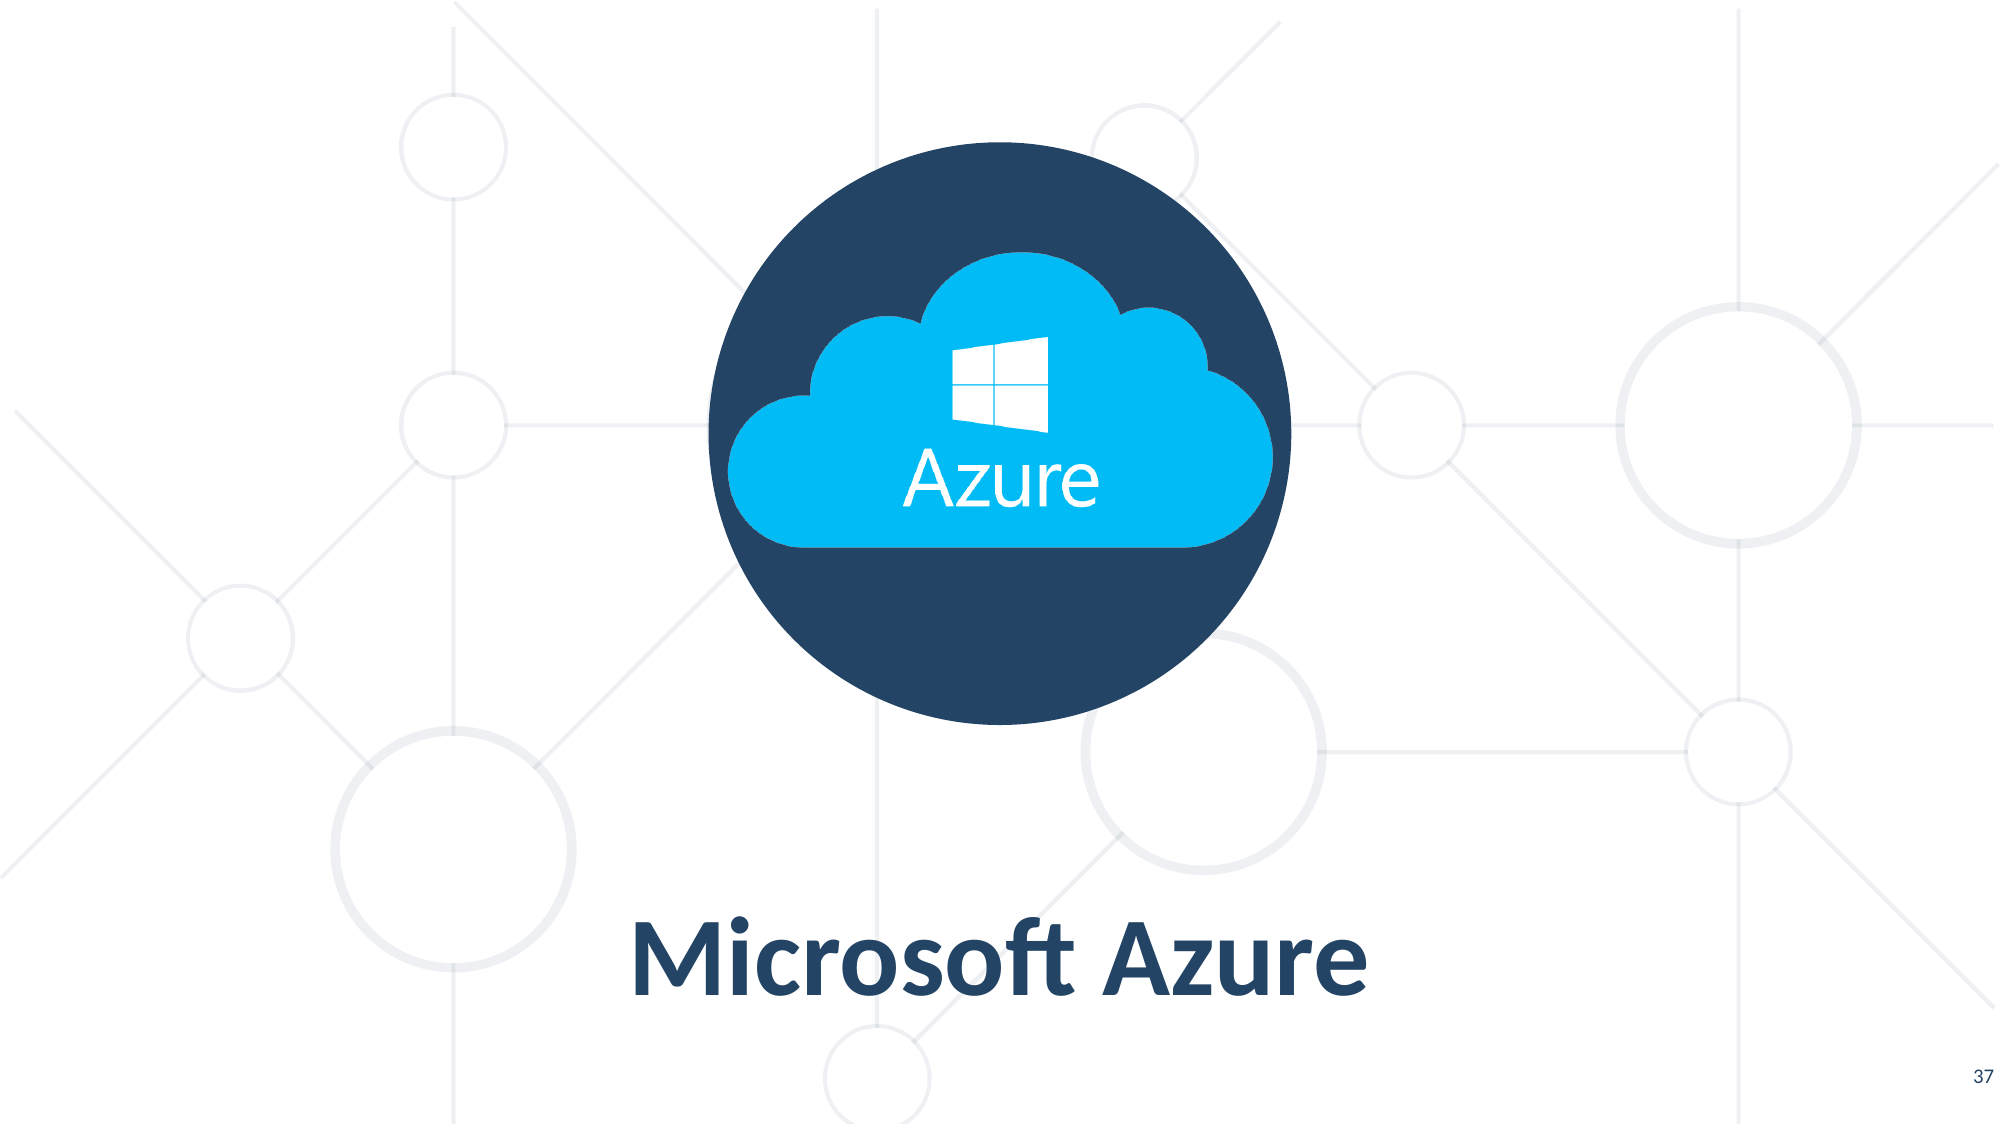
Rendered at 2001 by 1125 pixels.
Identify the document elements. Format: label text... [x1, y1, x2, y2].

slide_number 37 [1929, 1049, 2000, 1100]
list Microsoft Azure [100, 884, 1900, 1011]
picture [724, 247, 1276, 563]
